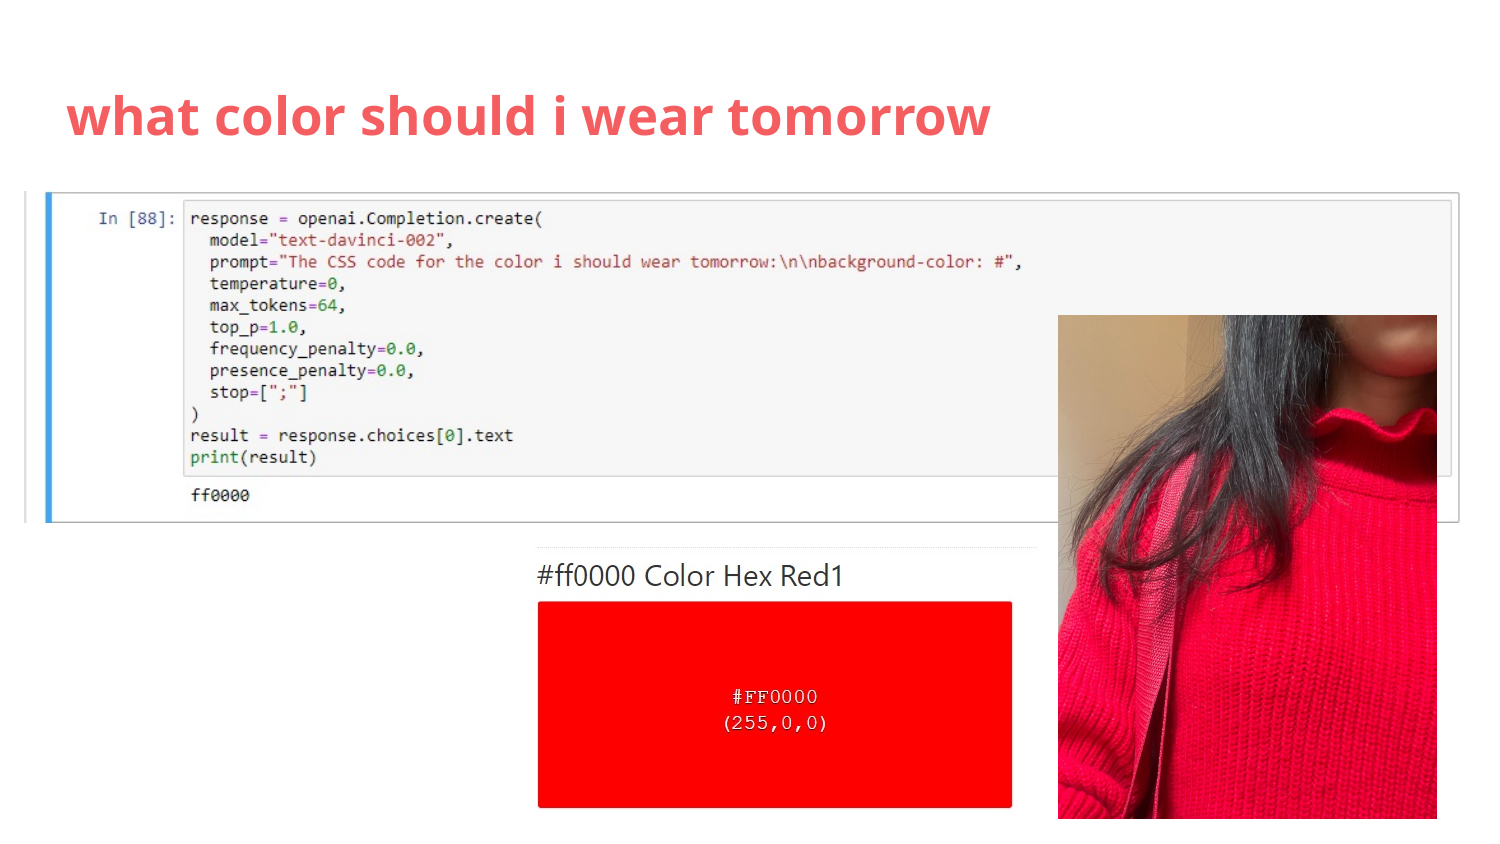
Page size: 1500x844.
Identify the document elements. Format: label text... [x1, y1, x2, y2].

title what color should i wear tomorrow [51, 64, 1449, 167]
picture [526, 547, 1037, 819]
picture [24, 191, 1476, 819]
